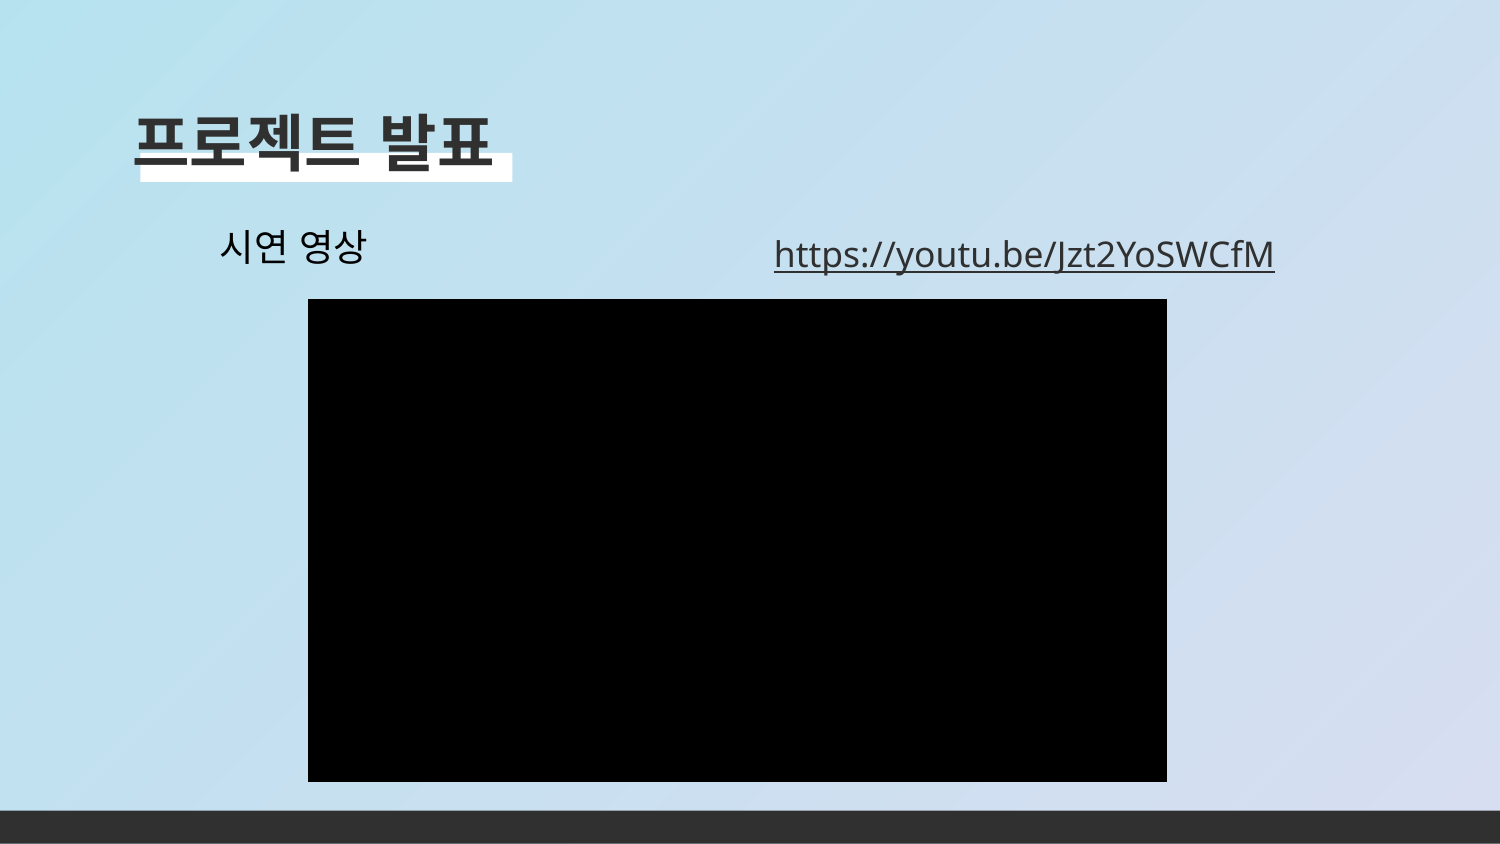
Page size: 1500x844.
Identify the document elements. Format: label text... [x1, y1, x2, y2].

title 프로젝트 발표 [116, 88, 630, 205]
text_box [307, 298, 1168, 783]
list https://youtu.be/Jzt2YoSWCfM [757, 217, 1321, 285]
text_box 시연 영상 [200, 208, 388, 284]
